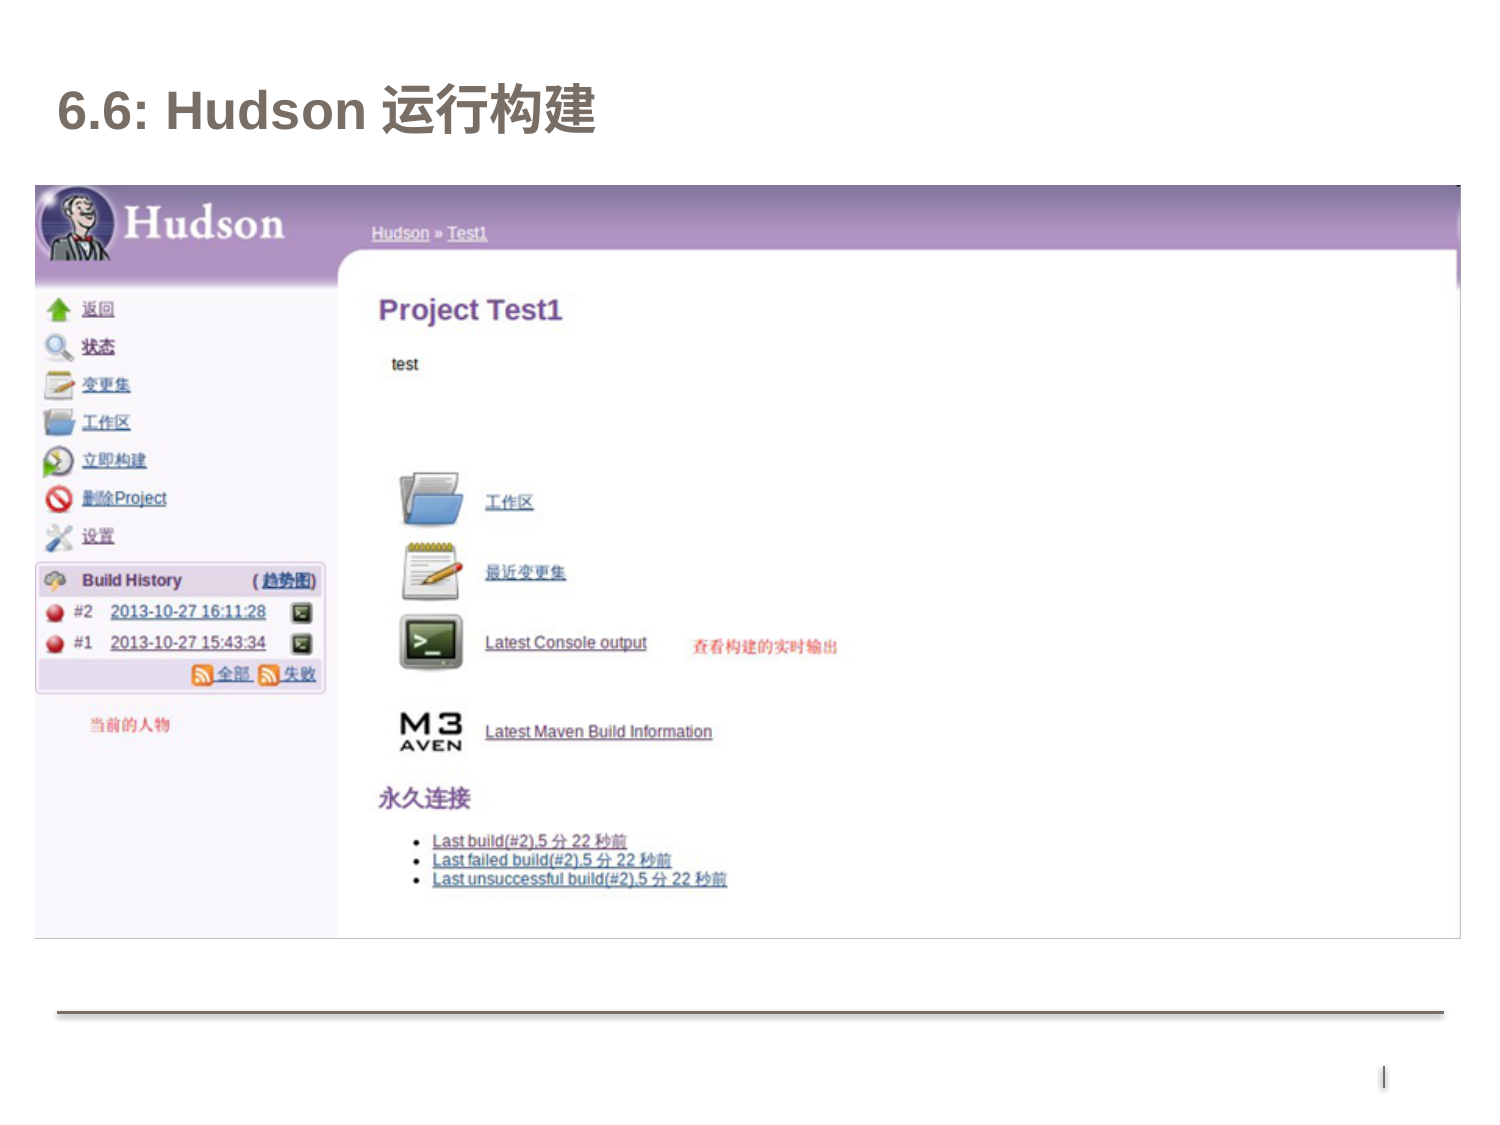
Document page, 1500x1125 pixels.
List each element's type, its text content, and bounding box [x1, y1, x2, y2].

picture [35, 185, 1465, 942]
title 6.6: Hudson运行构建 [56, 75, 1444, 183]
